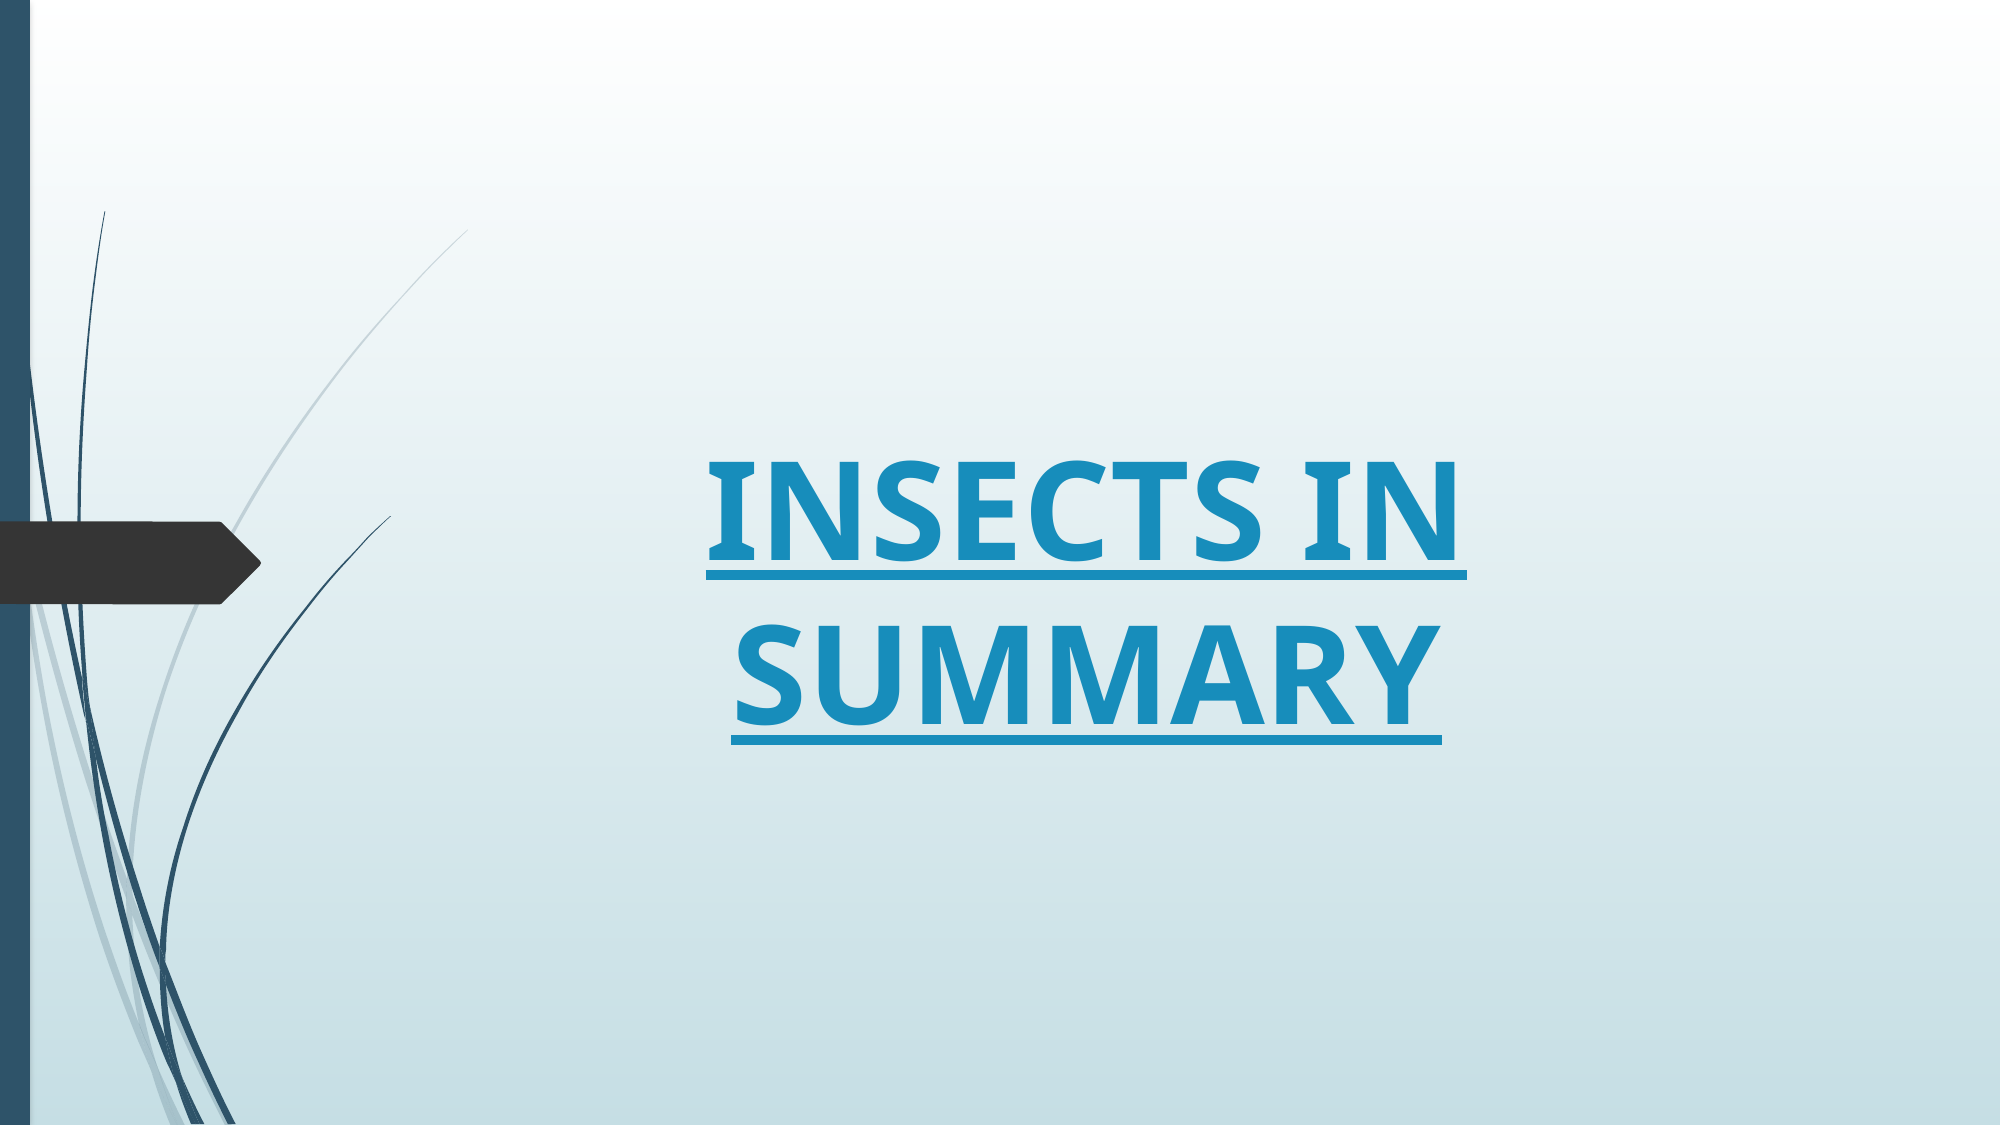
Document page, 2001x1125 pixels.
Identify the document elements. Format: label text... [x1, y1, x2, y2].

title INSECTS IN SUMMARY [355, 264, 1818, 760]
